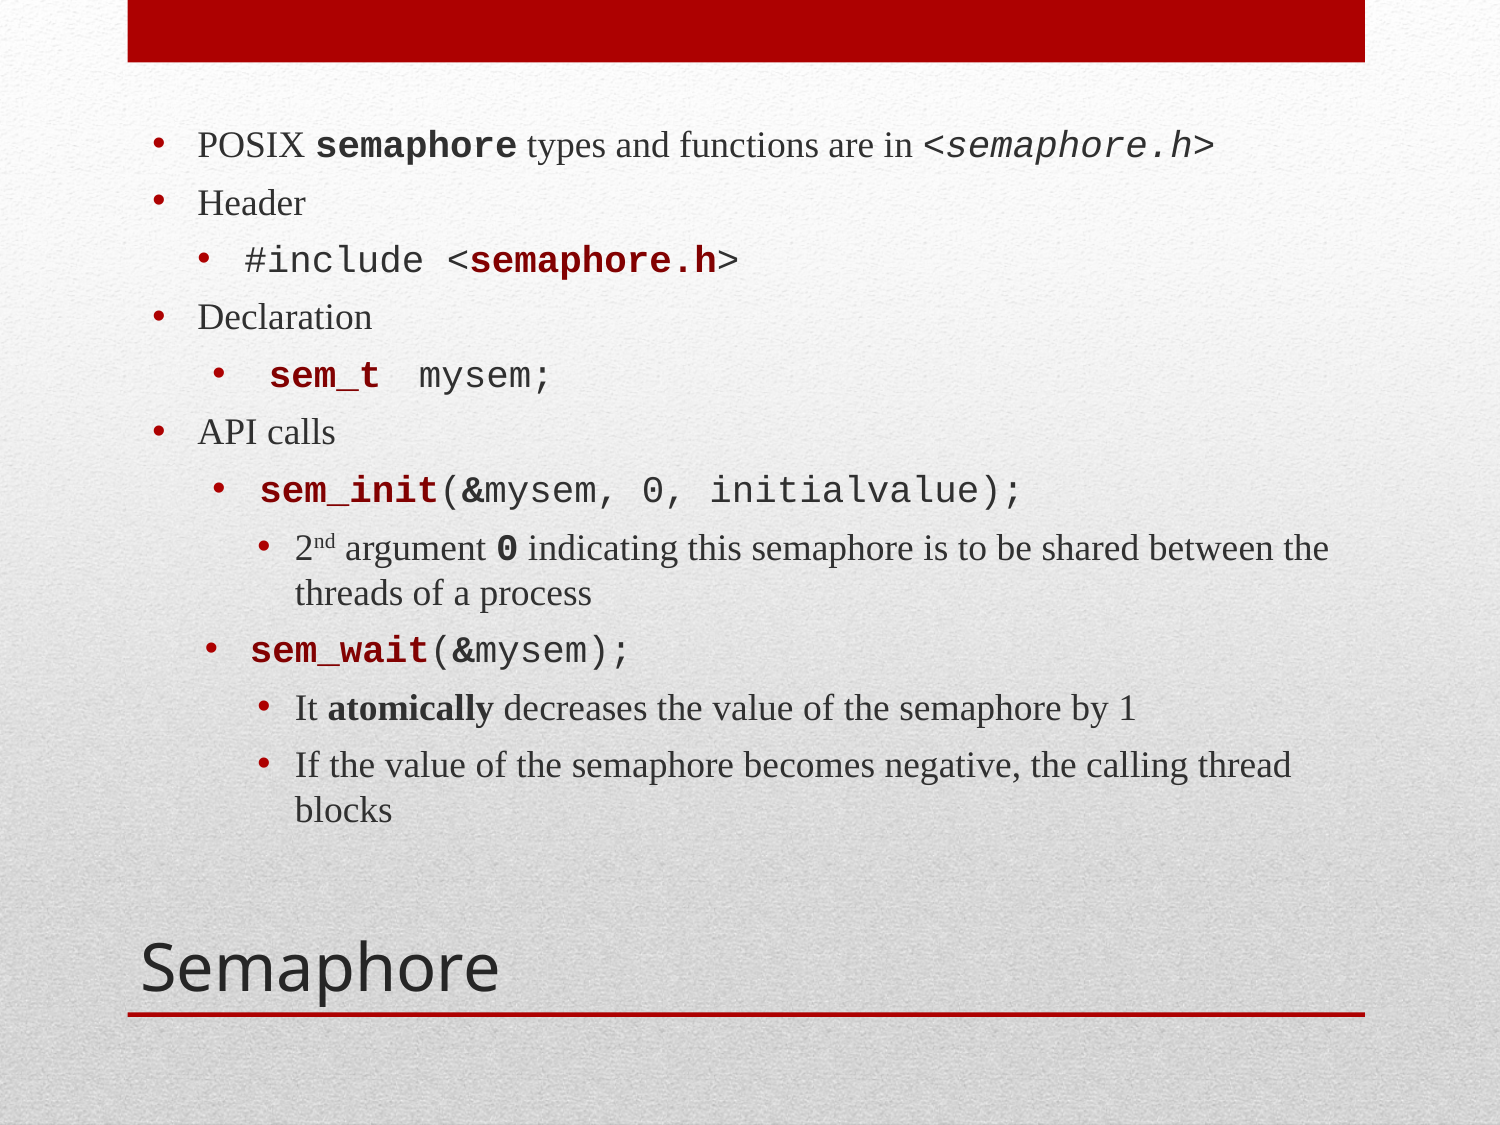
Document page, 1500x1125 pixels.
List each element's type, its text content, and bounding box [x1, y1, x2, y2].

list POSIX semaphore types and functions are in <semaphore.h> Header #include <semaphore.h> Declaration sem_t mysem; API calls sem_init(&mysem, 0, initialvalue); 2nd argument 0 indicating this semaphore is to be shared between the threads of a process sem_wait(&mysem); It atomically decreases the value of the semaphore by 1 If the value of the semaphore becomes negative, the calling thread blocks [137, 112, 1400, 925]
title Semaphore [125, 750, 1363, 1013]
